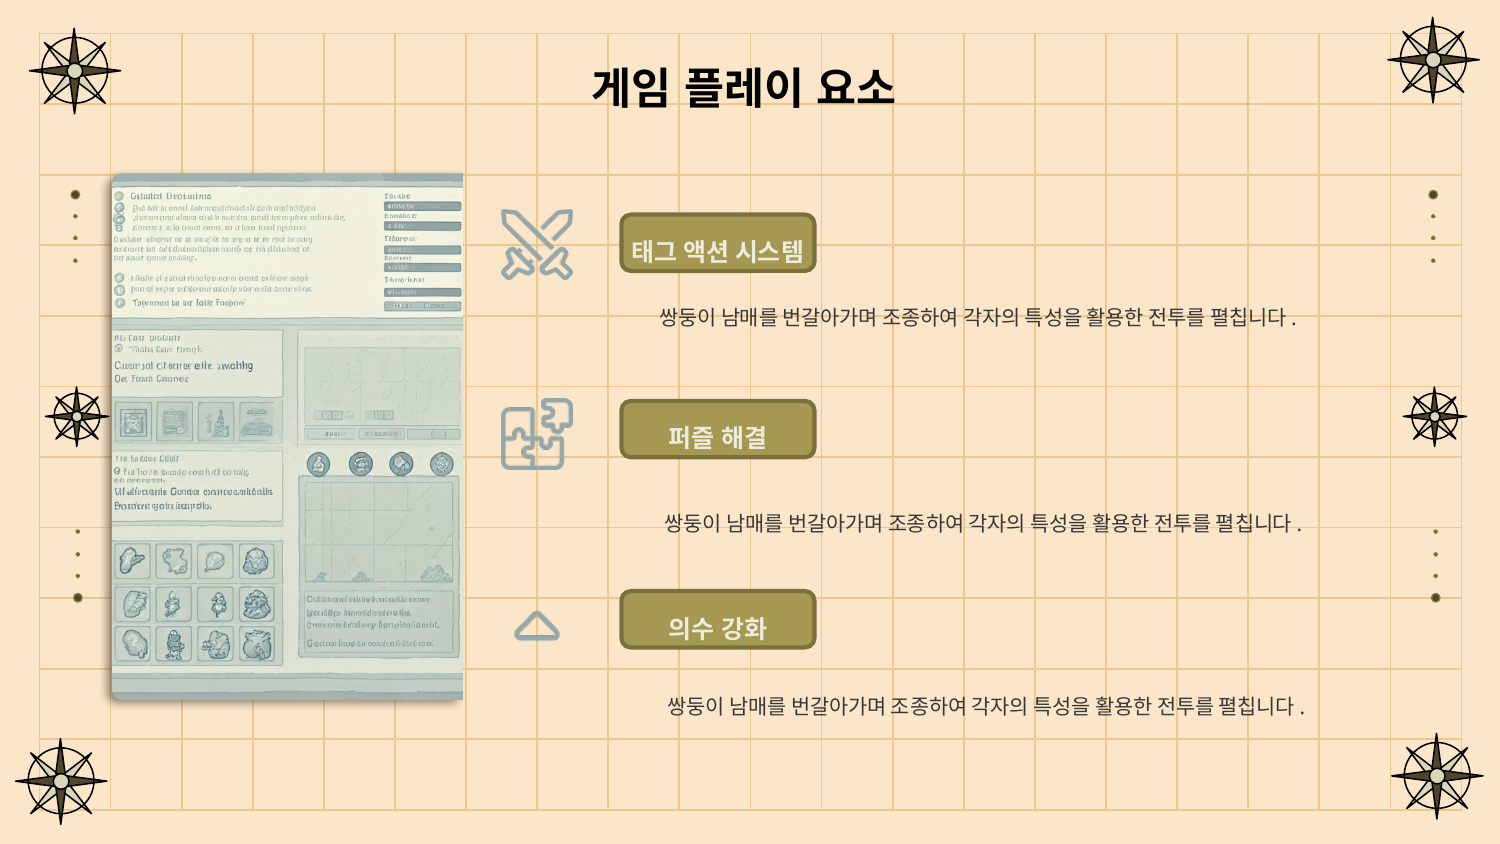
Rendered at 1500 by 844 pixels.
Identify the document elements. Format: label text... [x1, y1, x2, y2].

picture [111, 173, 464, 701]
picture [501, 208, 573, 281]
title 게임 플레이 요소 [112, 38, 1376, 133]
picture [501, 397, 573, 470]
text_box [621, 214, 815, 272]
text_box 쌍둥이 남매를 번갈아가며 조종하여 각자의 특성을 활용한 전투를 펼칩니다. [629, 673, 1344, 727]
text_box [621, 400, 815, 458]
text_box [621, 590, 815, 648]
text_box 쌍둥이 남매를 번갈아가며 조종하여 각자의 특성을 활용한 전투를 펼칩니다. [620, 284, 1335, 338]
text_box 쌍둥이 남매를 번갈아가며 조종하여 각자의 특성을 활용한 전투를 펼칩니다. [626, 489, 1341, 543]
picture [501, 590, 573, 671]
